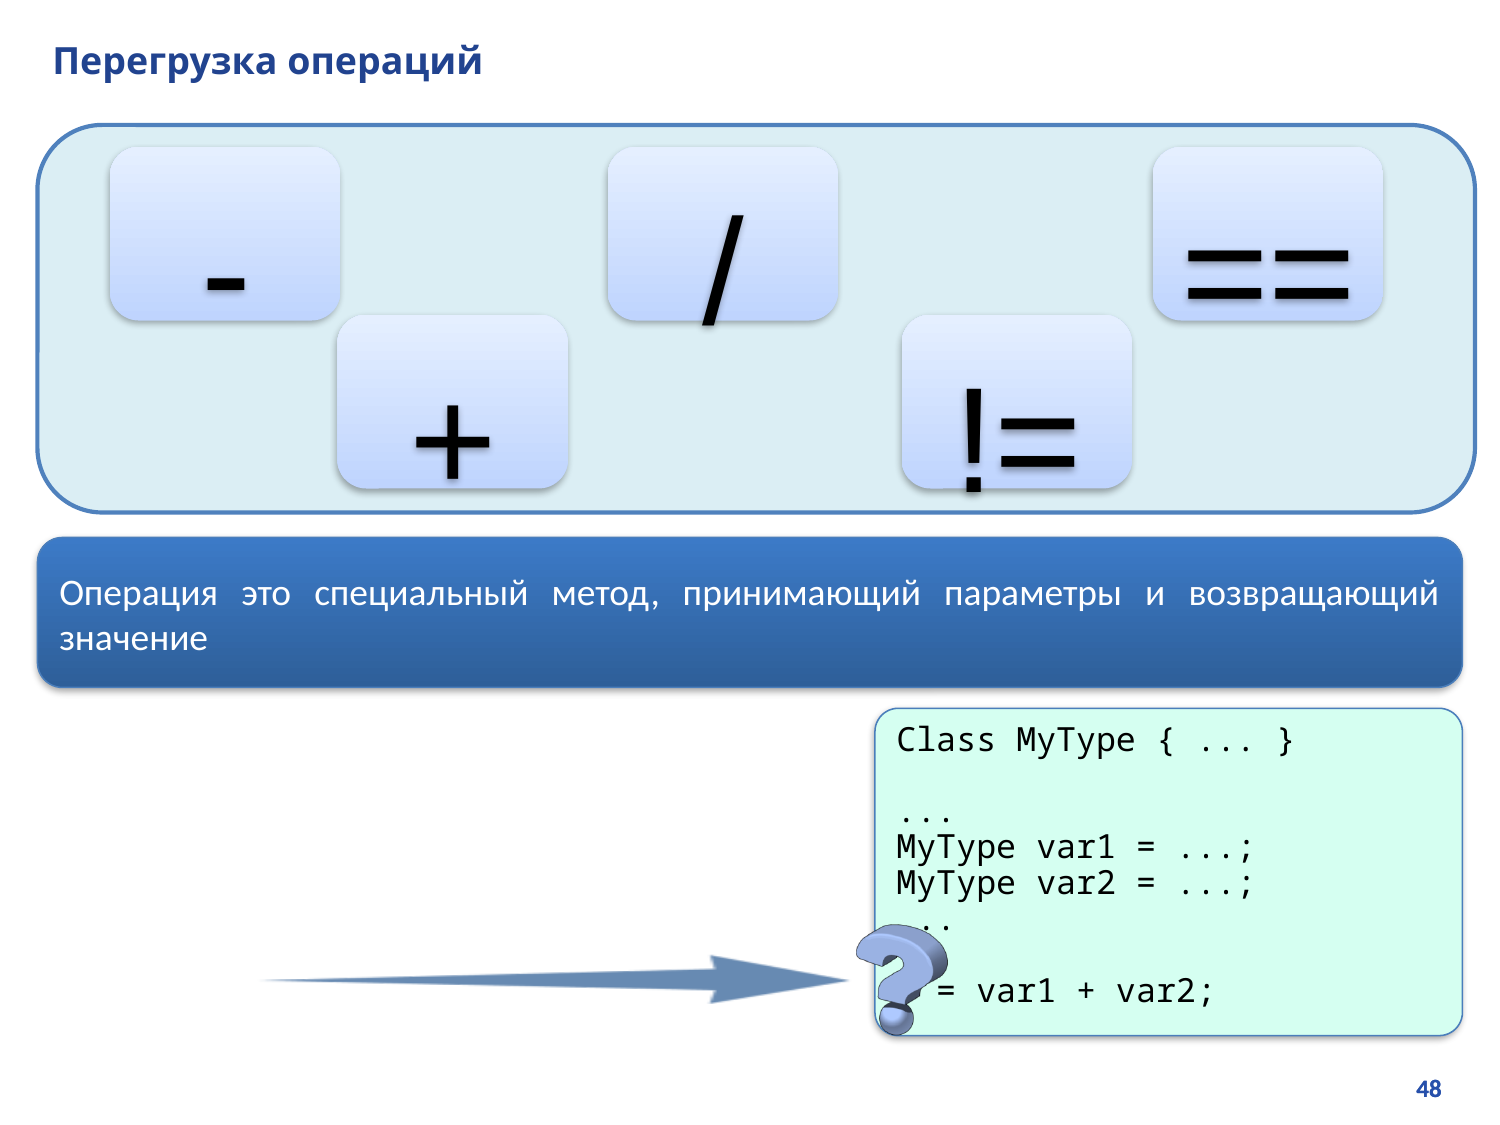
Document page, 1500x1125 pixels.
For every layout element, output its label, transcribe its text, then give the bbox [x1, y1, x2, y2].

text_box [901, 217, 1133, 493]
text_box [35, 122, 1478, 515]
picture [244, 922, 949, 1036]
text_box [109, 49, 341, 325]
text_box Операция это специальный метод, принимающий параметры и возвращающий значение [36, 536, 1464, 689]
text_box Class MyType { ... } ... MyType var1 = ...; MyType var2 = ...; ... ? = var1 + var2; [874, 707, 1464, 1037]
title Перегрузка операций [36, 29, 1469, 90]
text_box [1152, 49, 1384, 325]
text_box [336, 217, 569, 493]
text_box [607, 49, 839, 325]
